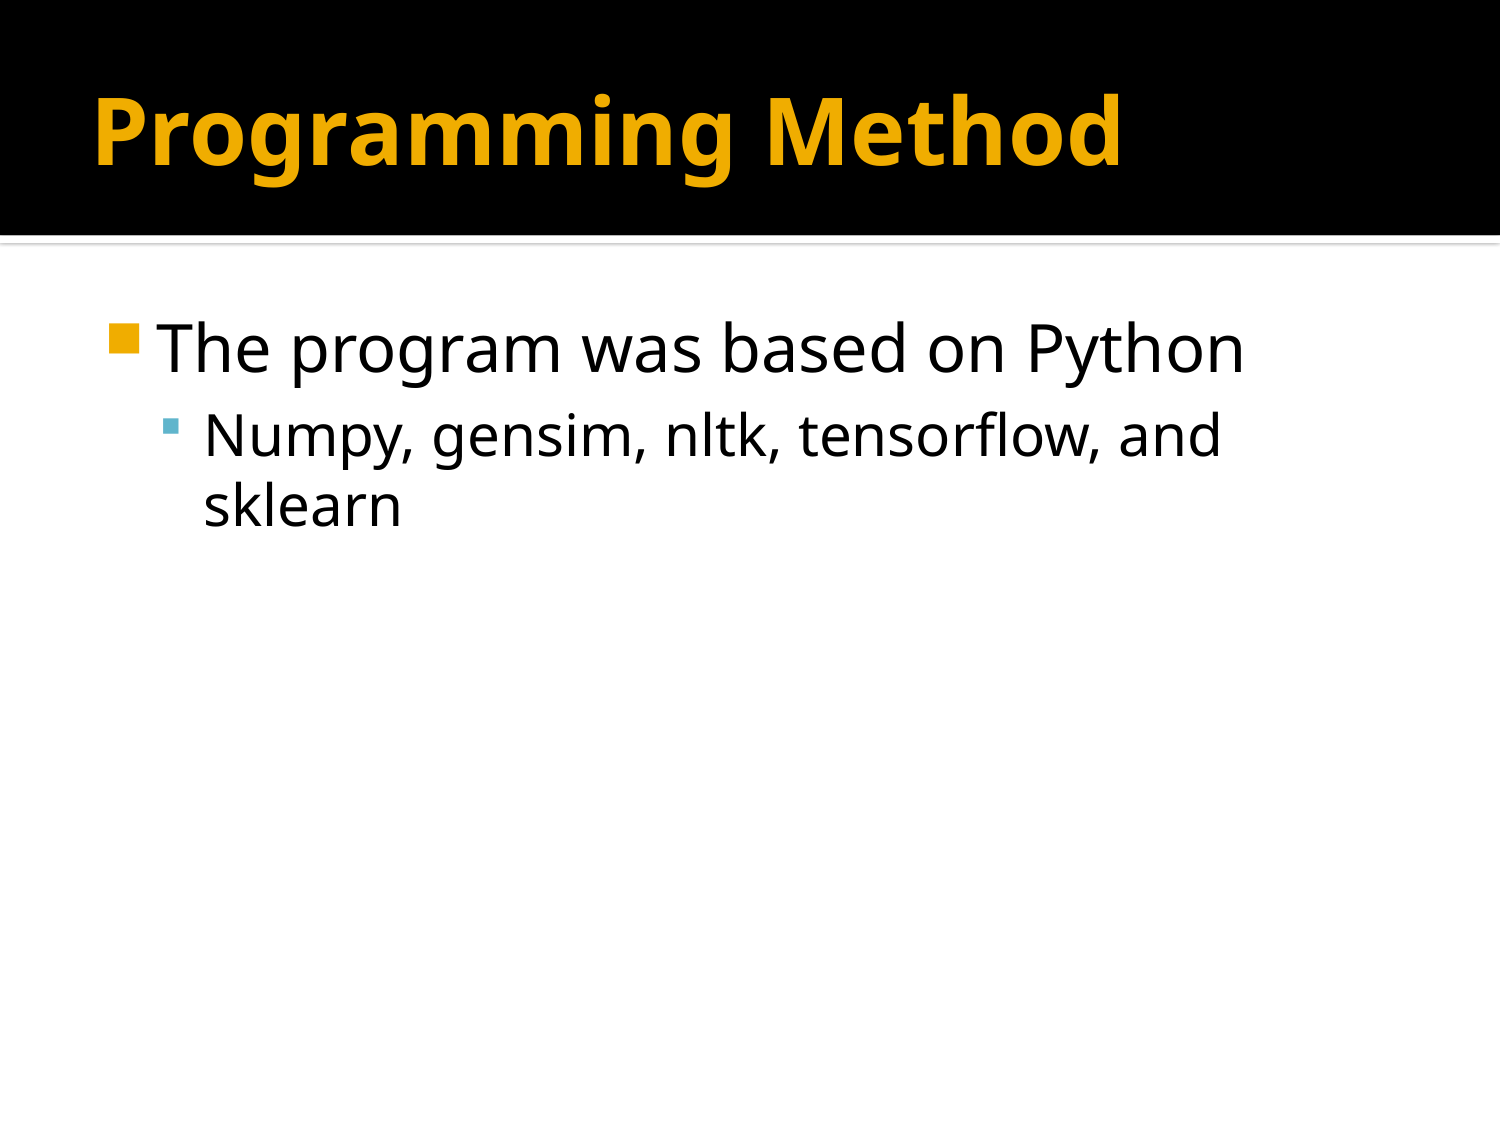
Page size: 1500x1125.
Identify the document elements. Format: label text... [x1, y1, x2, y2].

list The program was based on Python Numpy, gensim, nltk, tensorflow, and sklearn [75, 291, 1425, 1050]
title Programming Method [75, 25, 1425, 231]
